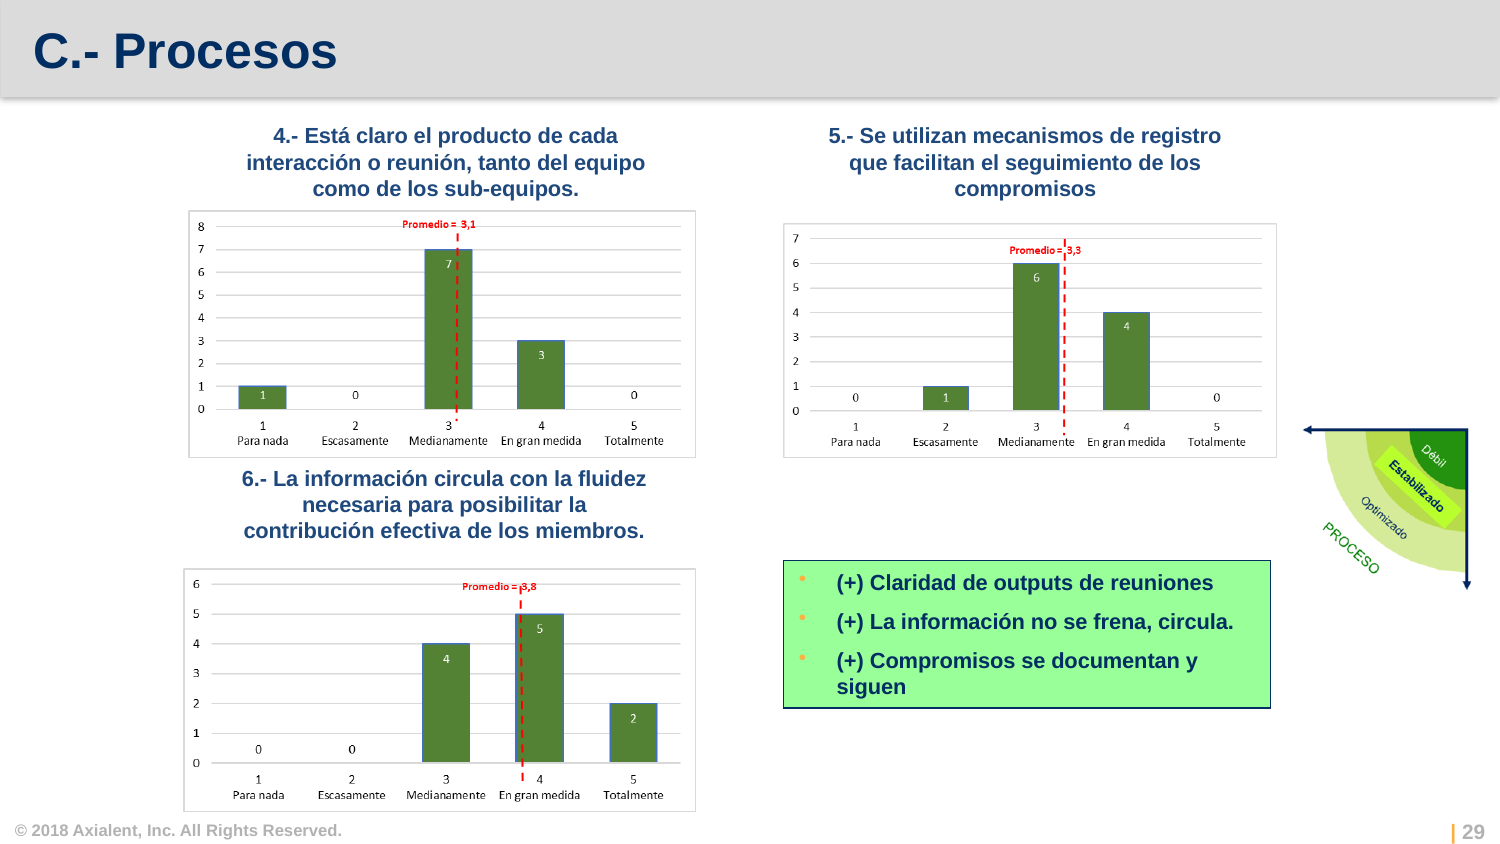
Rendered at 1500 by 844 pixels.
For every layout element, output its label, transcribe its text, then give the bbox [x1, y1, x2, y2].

slide_number | 29 [1149, 810, 1500, 844]
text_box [783, 114, 1277, 458]
title C.- Procesos [17, 10, 1070, 83]
text_box [0, 0, 1500, 98]
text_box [188, 114, 697, 457]
picture [1293, 420, 1476, 600]
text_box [182, 457, 697, 812]
list (+) Claridad de outputs de reuniones (+) La información no se frena, circula. (+) Compromisos se documentan y siguen [783, 560, 1271, 709]
